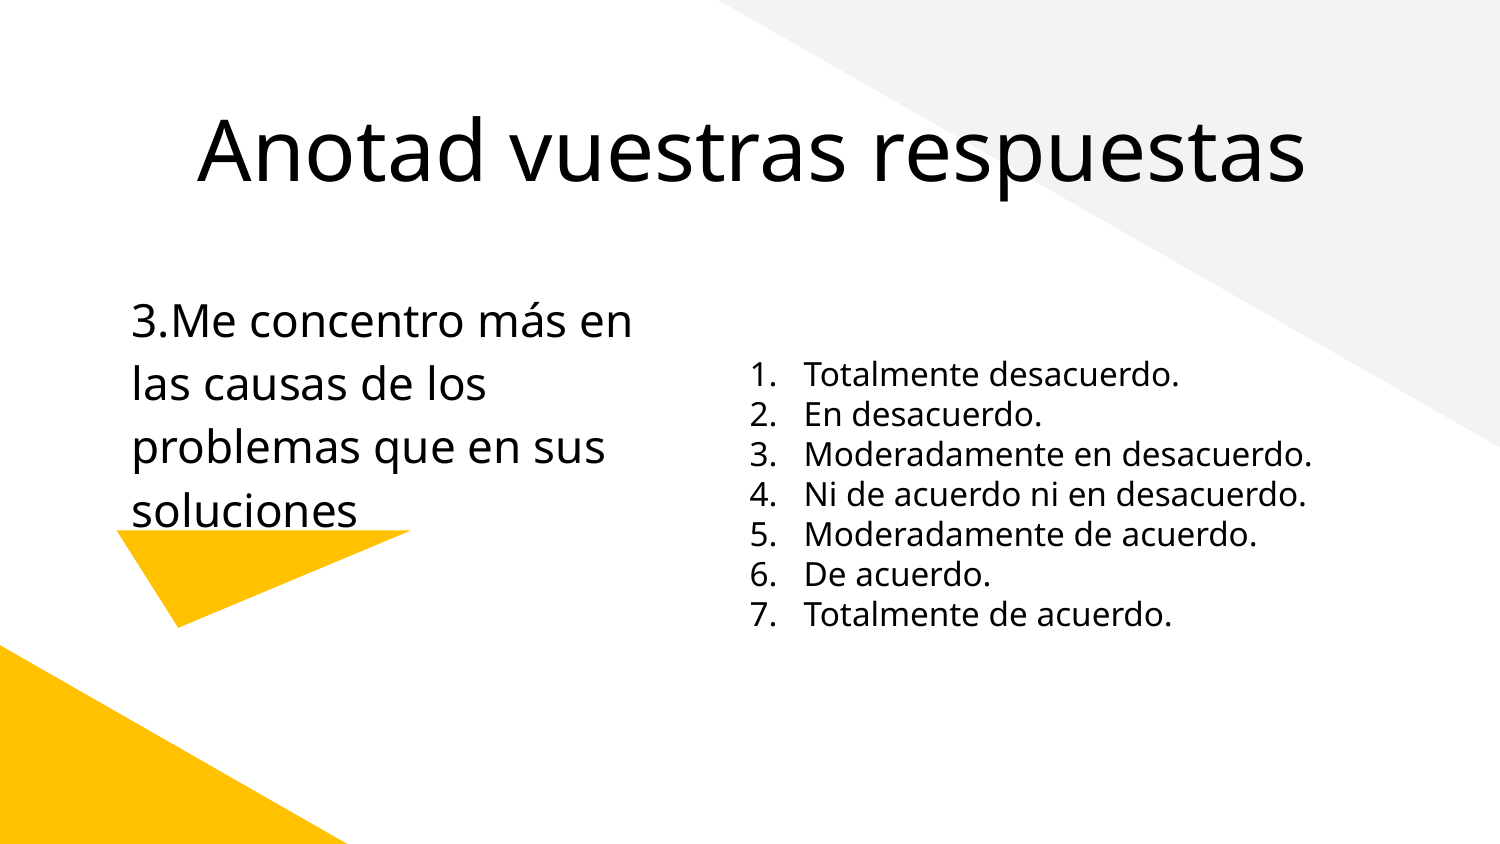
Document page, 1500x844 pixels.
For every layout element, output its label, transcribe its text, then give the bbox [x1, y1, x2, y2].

text_box [116, 531, 410, 628]
subtitle Totalmente desacuerdo. En desacuerdo. Moderadamente en desacuerdo. Ni de acuerdo ni en desacuerdo. Moderadamente de acuerdo. De acuerdo. Totalmente de acuerdo. [713, 338, 1362, 672]
subtitle 3.Me concentro más en las causas de los problemas que en sus soluciones [116, 268, 686, 531]
title Anotad vuestras respuestas [88, 80, 1418, 175]
